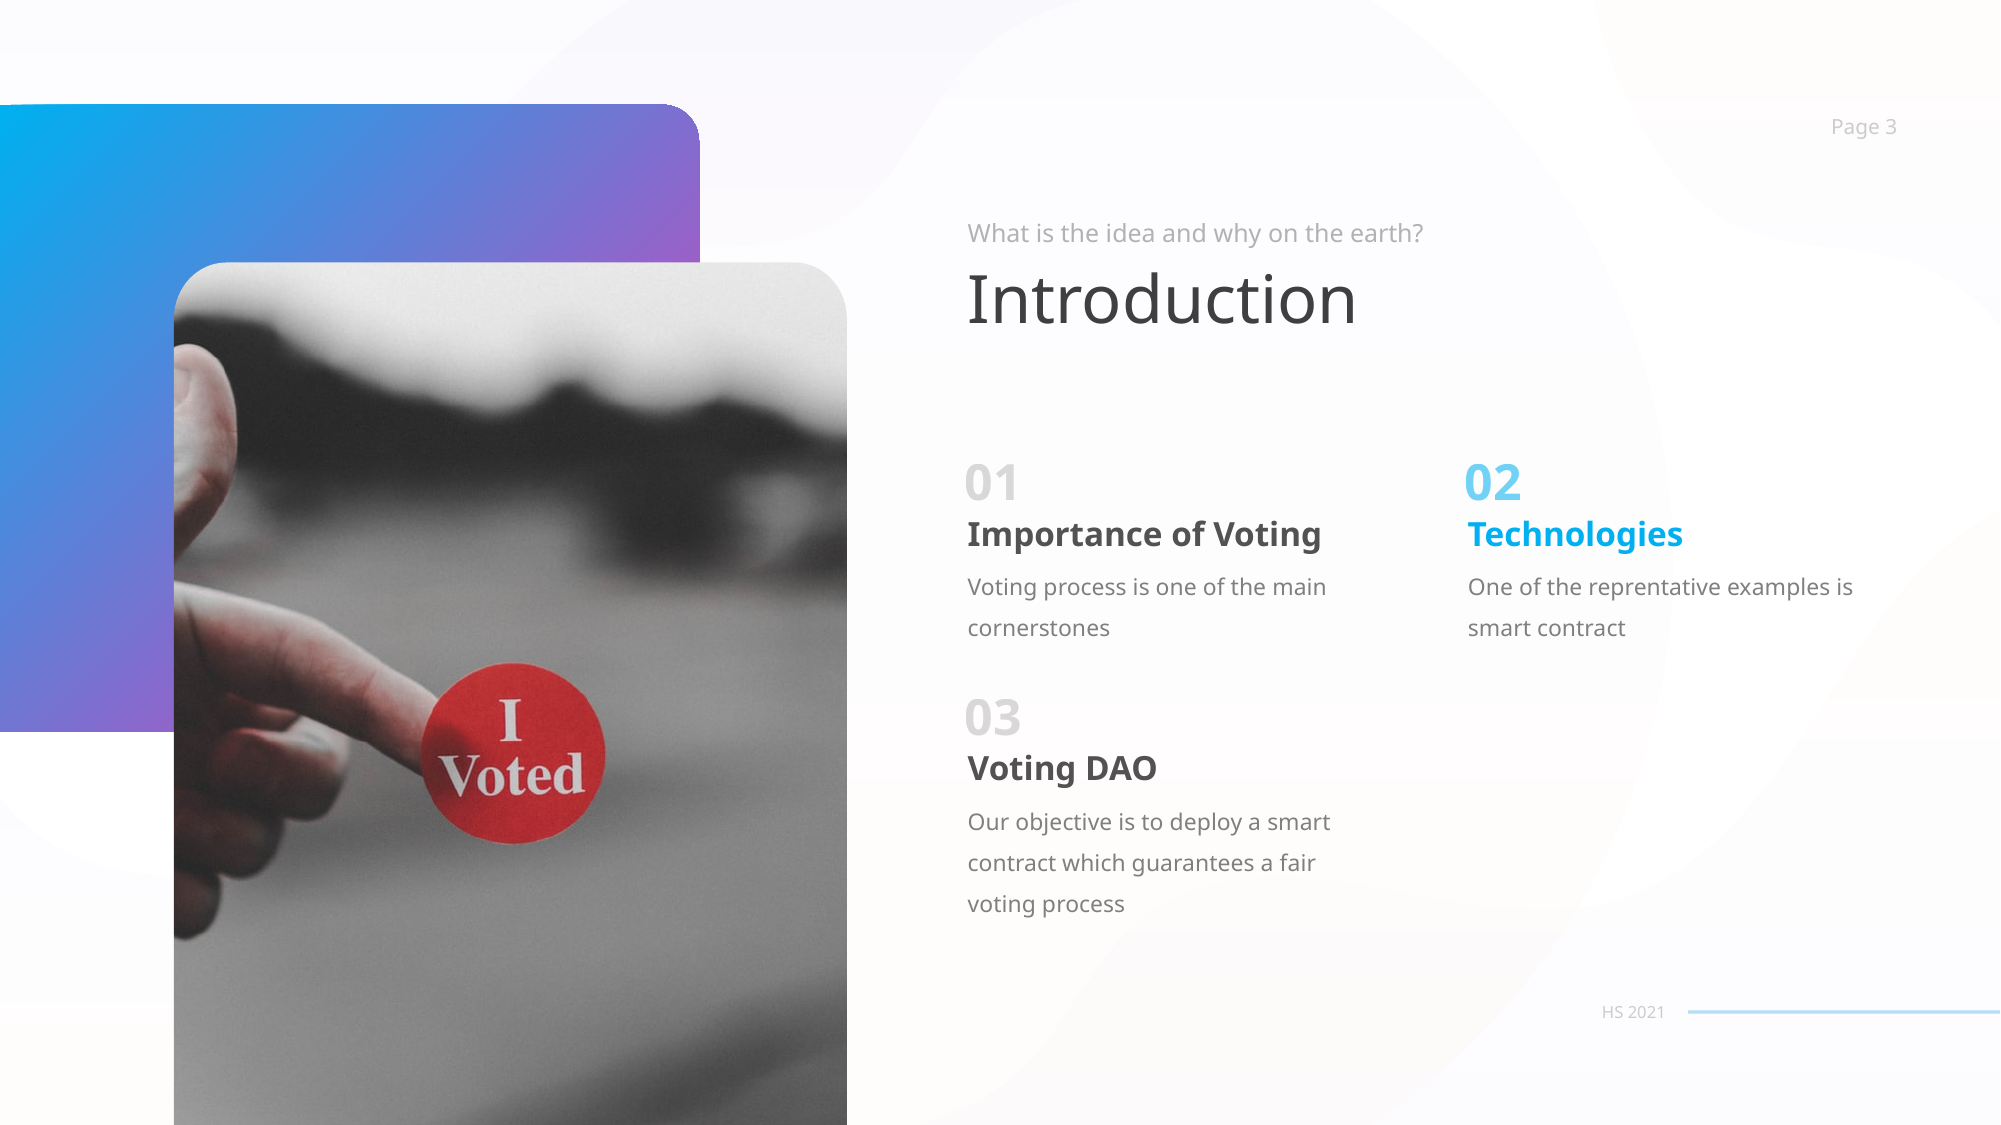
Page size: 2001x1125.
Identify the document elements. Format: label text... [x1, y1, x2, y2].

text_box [949, 413, 1380, 646]
text_box What is the idea and why on the earth? [952, 209, 1508, 255]
text_box Introduction [952, 249, 1594, 344]
text_box Page 3 [1816, 105, 1912, 146]
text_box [949, 648, 1380, 922]
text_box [1449, 413, 1880, 646]
text_box [0, 103, 701, 733]
picture [0, 0, 2000, 1125]
text_box HS 2021 [1586, 994, 1681, 1029]
